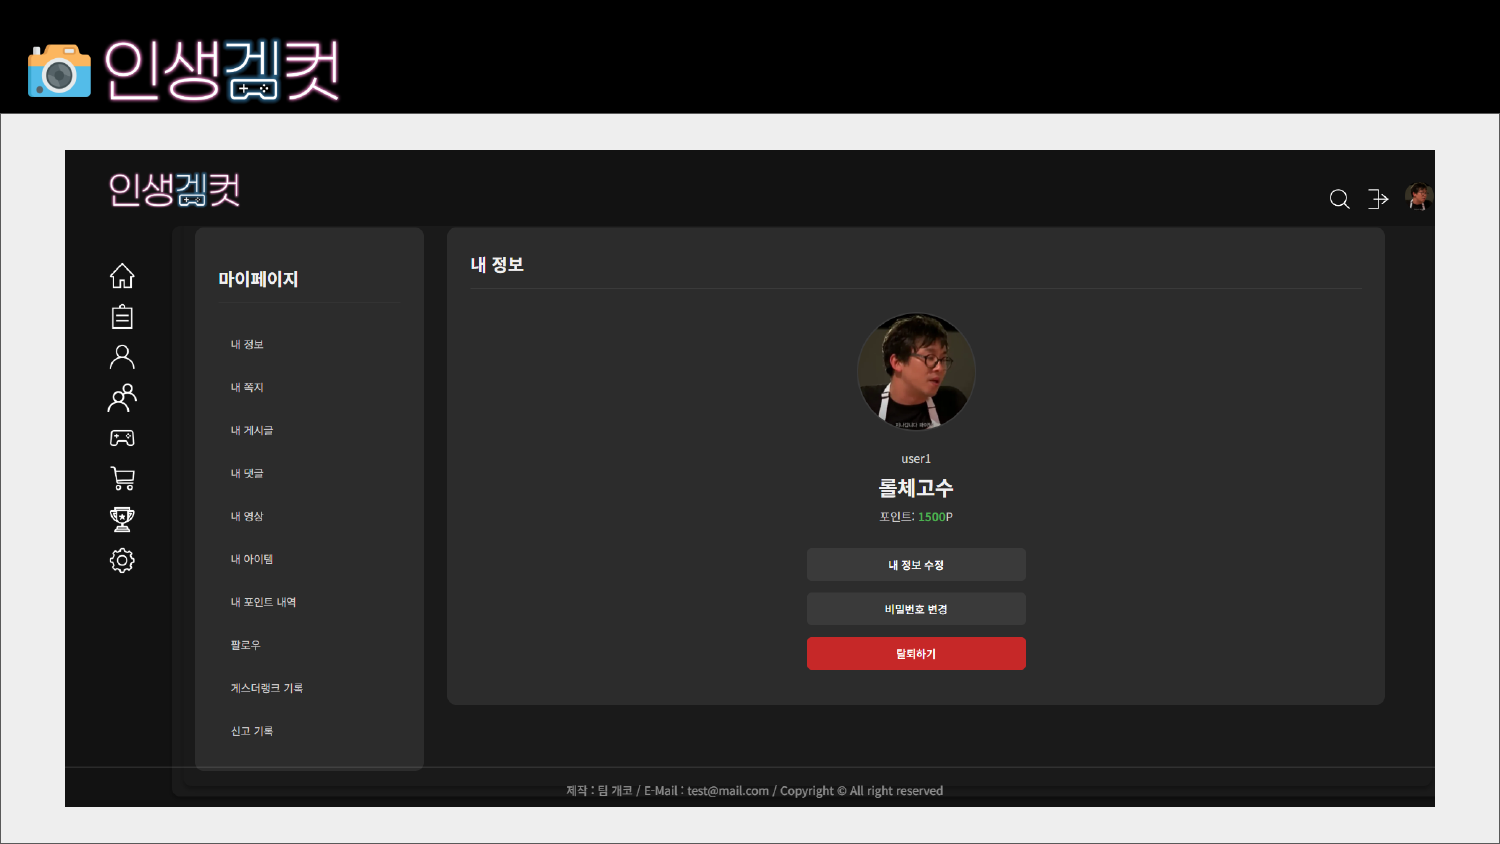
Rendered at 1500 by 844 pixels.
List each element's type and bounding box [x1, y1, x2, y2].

picture [65, 149, 1435, 808]
text_box [0, 113, 1500, 844]
picture [17, 25, 348, 114]
